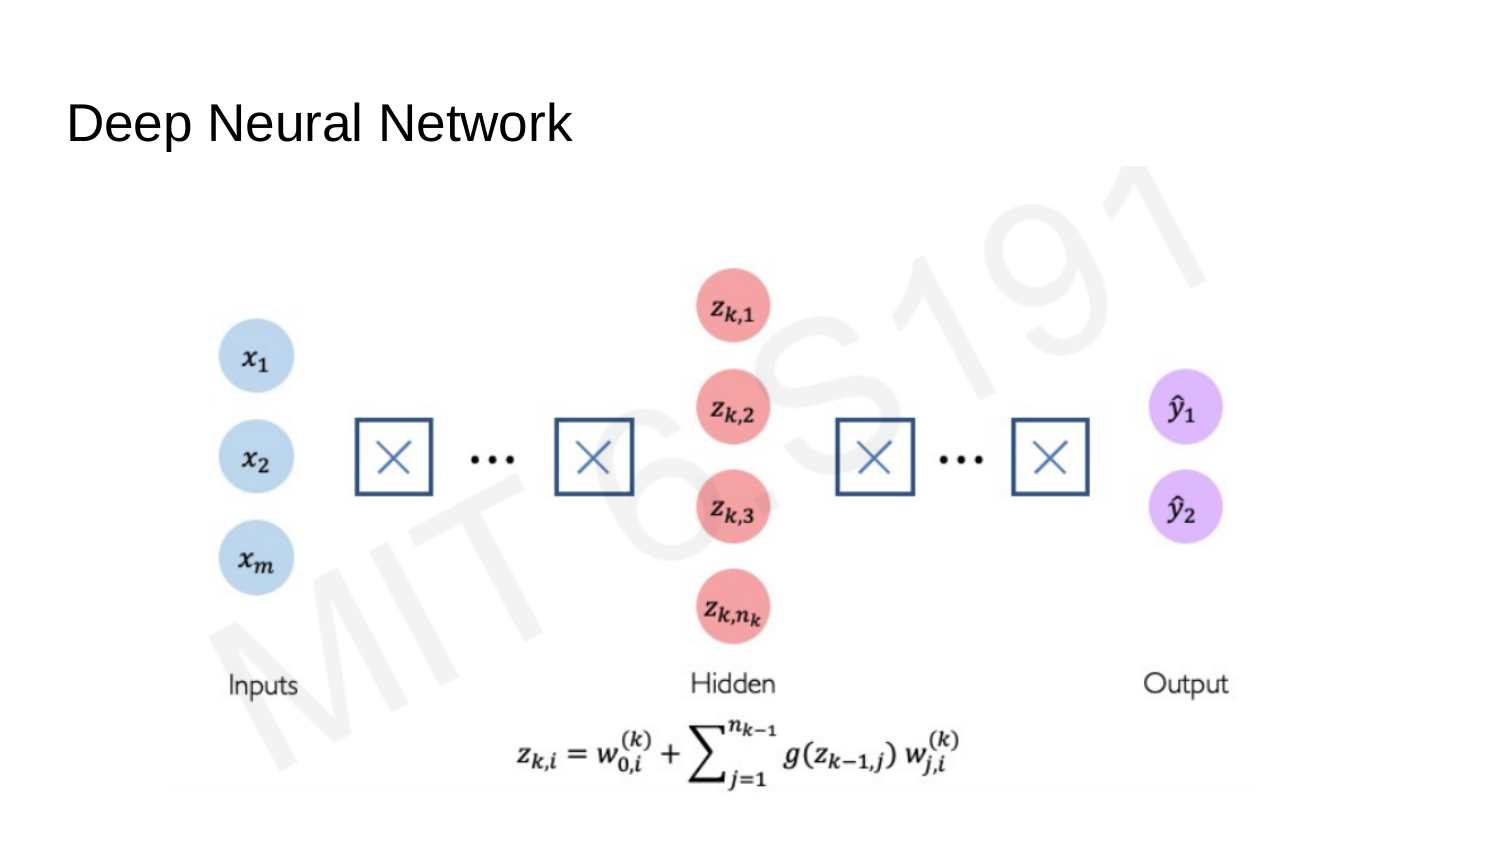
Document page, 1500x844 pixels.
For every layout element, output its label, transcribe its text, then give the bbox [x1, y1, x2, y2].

title Deep Neural Network [51, 72, 1449, 167]
picture [170, 166, 1254, 794]
